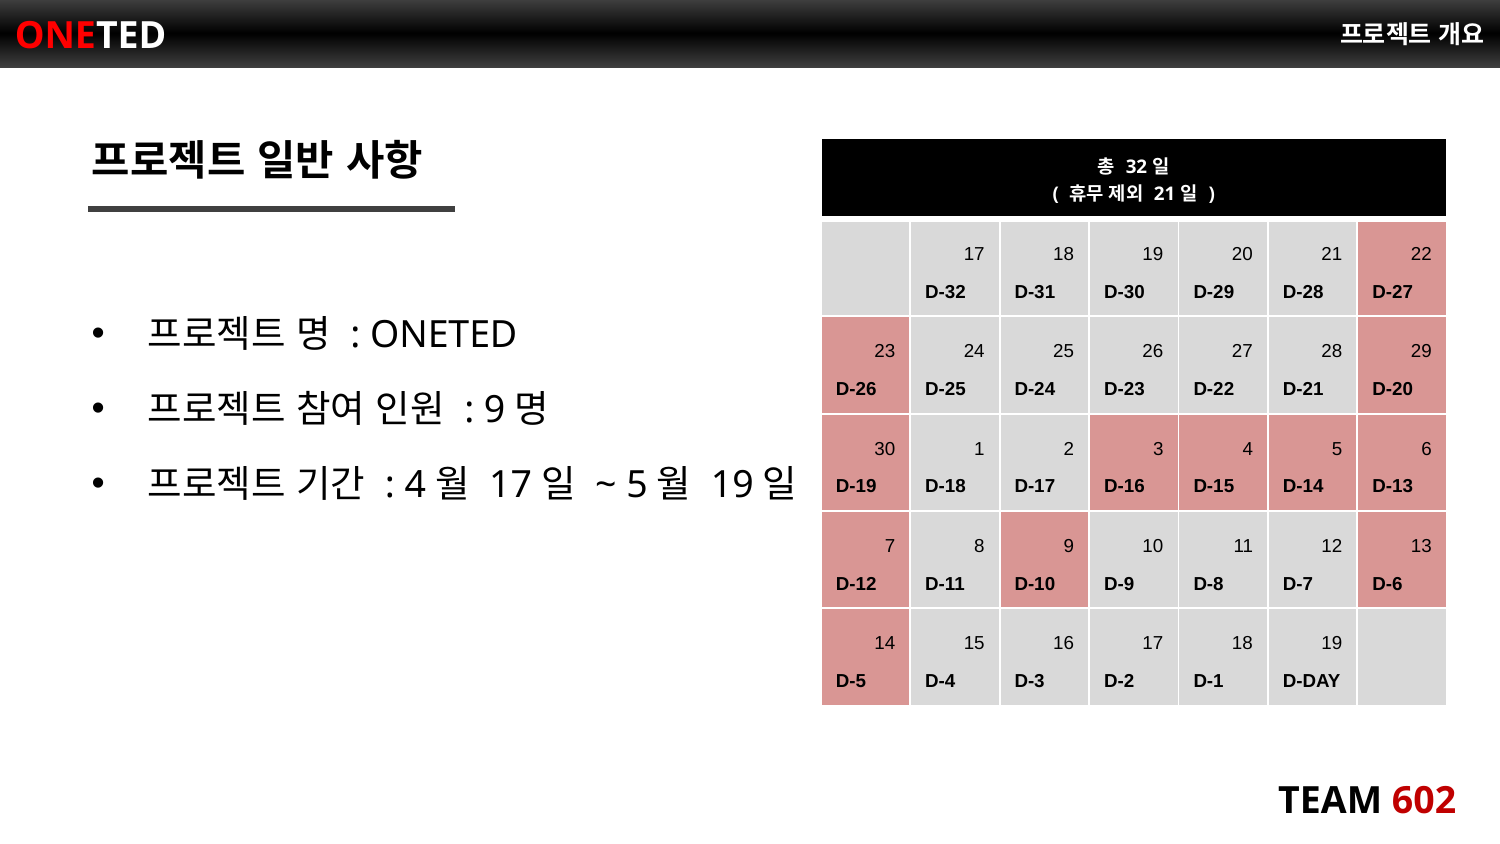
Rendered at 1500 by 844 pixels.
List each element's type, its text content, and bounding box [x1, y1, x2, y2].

table_cell 6 D-13 [1358, 415, 1446, 510]
table_cell 1 D-18 [911, 415, 999, 510]
table_cell 21 D-28 [1269, 222, 1356, 315]
table_cell 7 D-12 [822, 512, 909, 607]
table_cell 14 D-5 [822, 609, 909, 705]
table_cell 2 D-17 [1001, 415, 1088, 510]
table_cell [822, 222, 909, 315]
table_cell 26 D-23 [1090, 317, 1178, 413]
table_cell 22 D-27 [1358, 222, 1446, 315]
table_cell 17 D-32 [911, 222, 999, 315]
table_cell 19 D-DAY [1269, 609, 1356, 705]
table_cell 3 D-16 [1090, 415, 1178, 510]
table_cell 25 D-24 [1001, 317, 1088, 413]
table_cell 10 D-9 [1090, 512, 1178, 607]
table_cell 17 D-2 [1090, 609, 1178, 705]
table_cell 18 D-1 [1179, 609, 1267, 705]
table_cell 28 D-21 [1269, 317, 1356, 413]
table_cell 19 D-30 [1090, 222, 1178, 315]
table_cell [1358, 609, 1446, 705]
table_header 총 32일 ( 휴무 제외 21일 ) [822, 139, 1446, 216]
table_cell 29 D-20 [1358, 317, 1446, 413]
table_cell 11 D-8 [1179, 512, 1267, 607]
table_cell 24 D-25 [911, 317, 999, 413]
table_cell 9 D-10 [1001, 512, 1088, 607]
table_cell 20 D-29 [1179, 222, 1267, 315]
table_cell 16 D-3 [1001, 609, 1088, 705]
text_box 프로젝트 명 : ONETED 프로젝트 참여 인원 : 9명 프로젝트 기간 : 4월 17일 ~ 5월 19일 [76, 280, 820, 694]
table_cell 13 D-6 [1358, 512, 1446, 607]
table_cell 8 D-11 [911, 512, 999, 607]
table_cell 27 D-22 [1179, 317, 1267, 413]
table_cell 18 D-31 [1001, 222, 1088, 315]
table_cell 4 D-15 [1179, 415, 1267, 510]
table_cell 12 D-7 [1269, 512, 1356, 607]
table_cell 30 D-19 [822, 415, 909, 510]
table_cell 15 D-4 [911, 609, 999, 705]
table_cell 23 D-26 [822, 317, 909, 413]
title 프로젝트 개요 [879, 0, 1500, 68]
list 프로젝트 일반 사항 [76, 126, 1425, 280]
table_cell 5 D-14 [1269, 415, 1356, 510]
